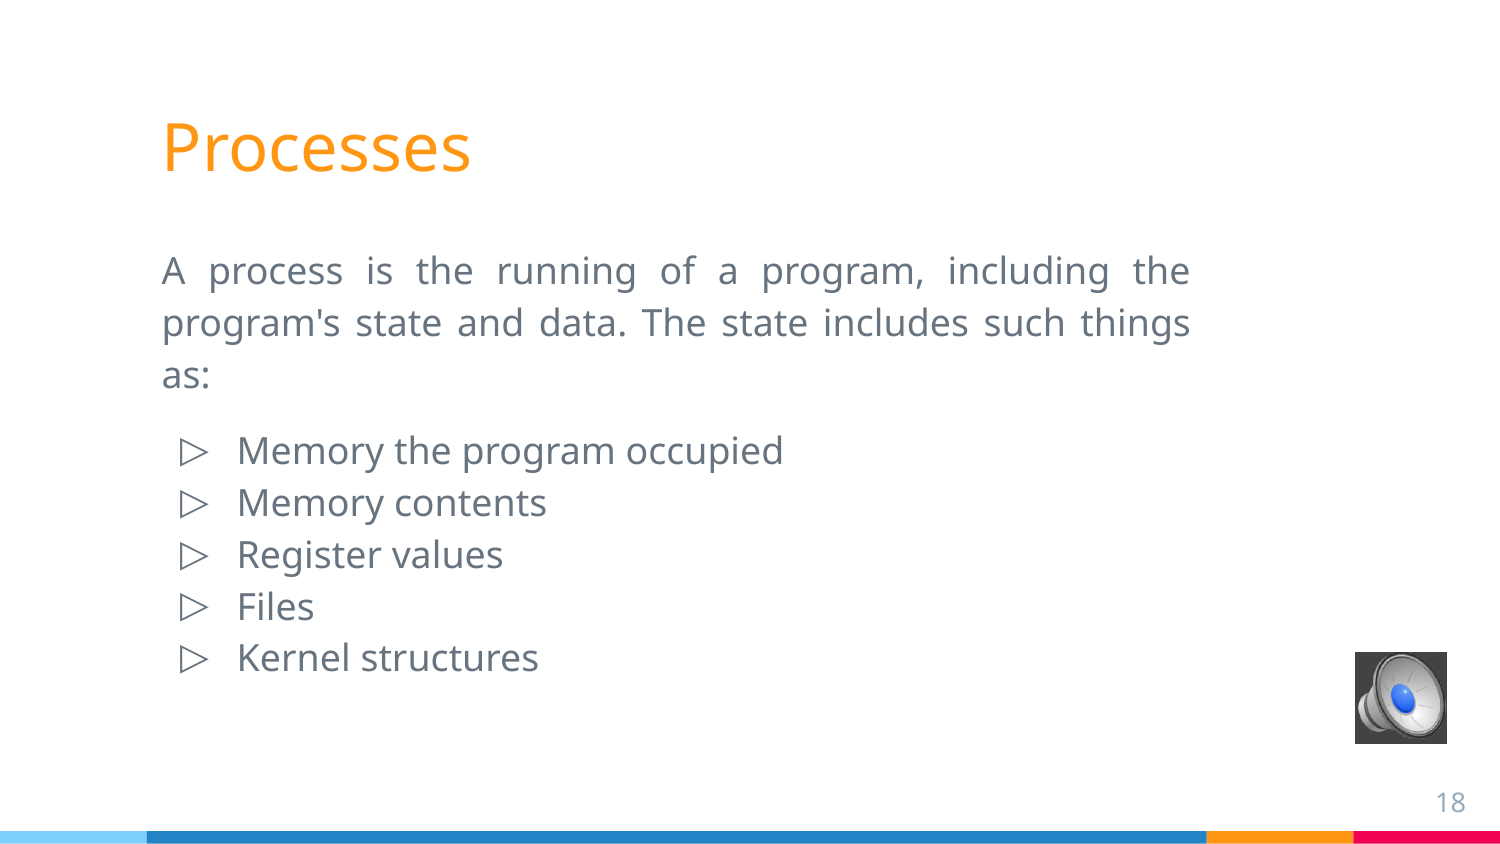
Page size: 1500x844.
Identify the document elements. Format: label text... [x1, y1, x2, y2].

picture [1353, 650, 1449, 745]
slide_number 18 [1418, 769, 1482, 835]
title Processes [146, 58, 1208, 200]
list A process is the running of a program, including the program's state and data. The state includes such things as: Memory the program occupied Memory contents Register values Files Kernel structures [146, 224, 1208, 809]
